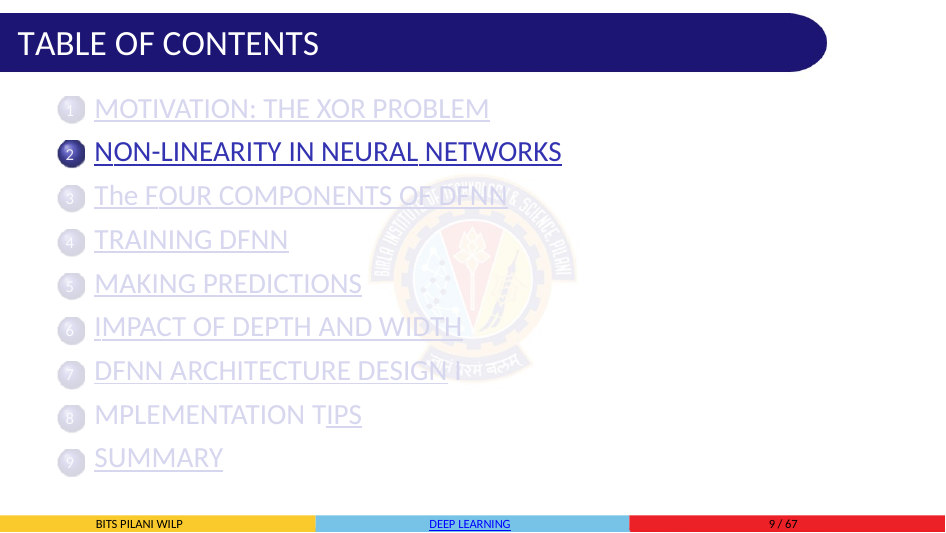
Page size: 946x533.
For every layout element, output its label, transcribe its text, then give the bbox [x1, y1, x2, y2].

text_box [0, 515, 946, 531]
title Table of Contents [15, 17, 886, 110]
text_box Motivation: The XOR Problem Non-Linearity in Neural Networks The Four Components of DFNN Training DFNN Making Predictions Impact of Depth and Width DFNN Architecture Design Implementation Tips Summary [92, 78, 641, 474]
picture [0, 13, 945, 515]
